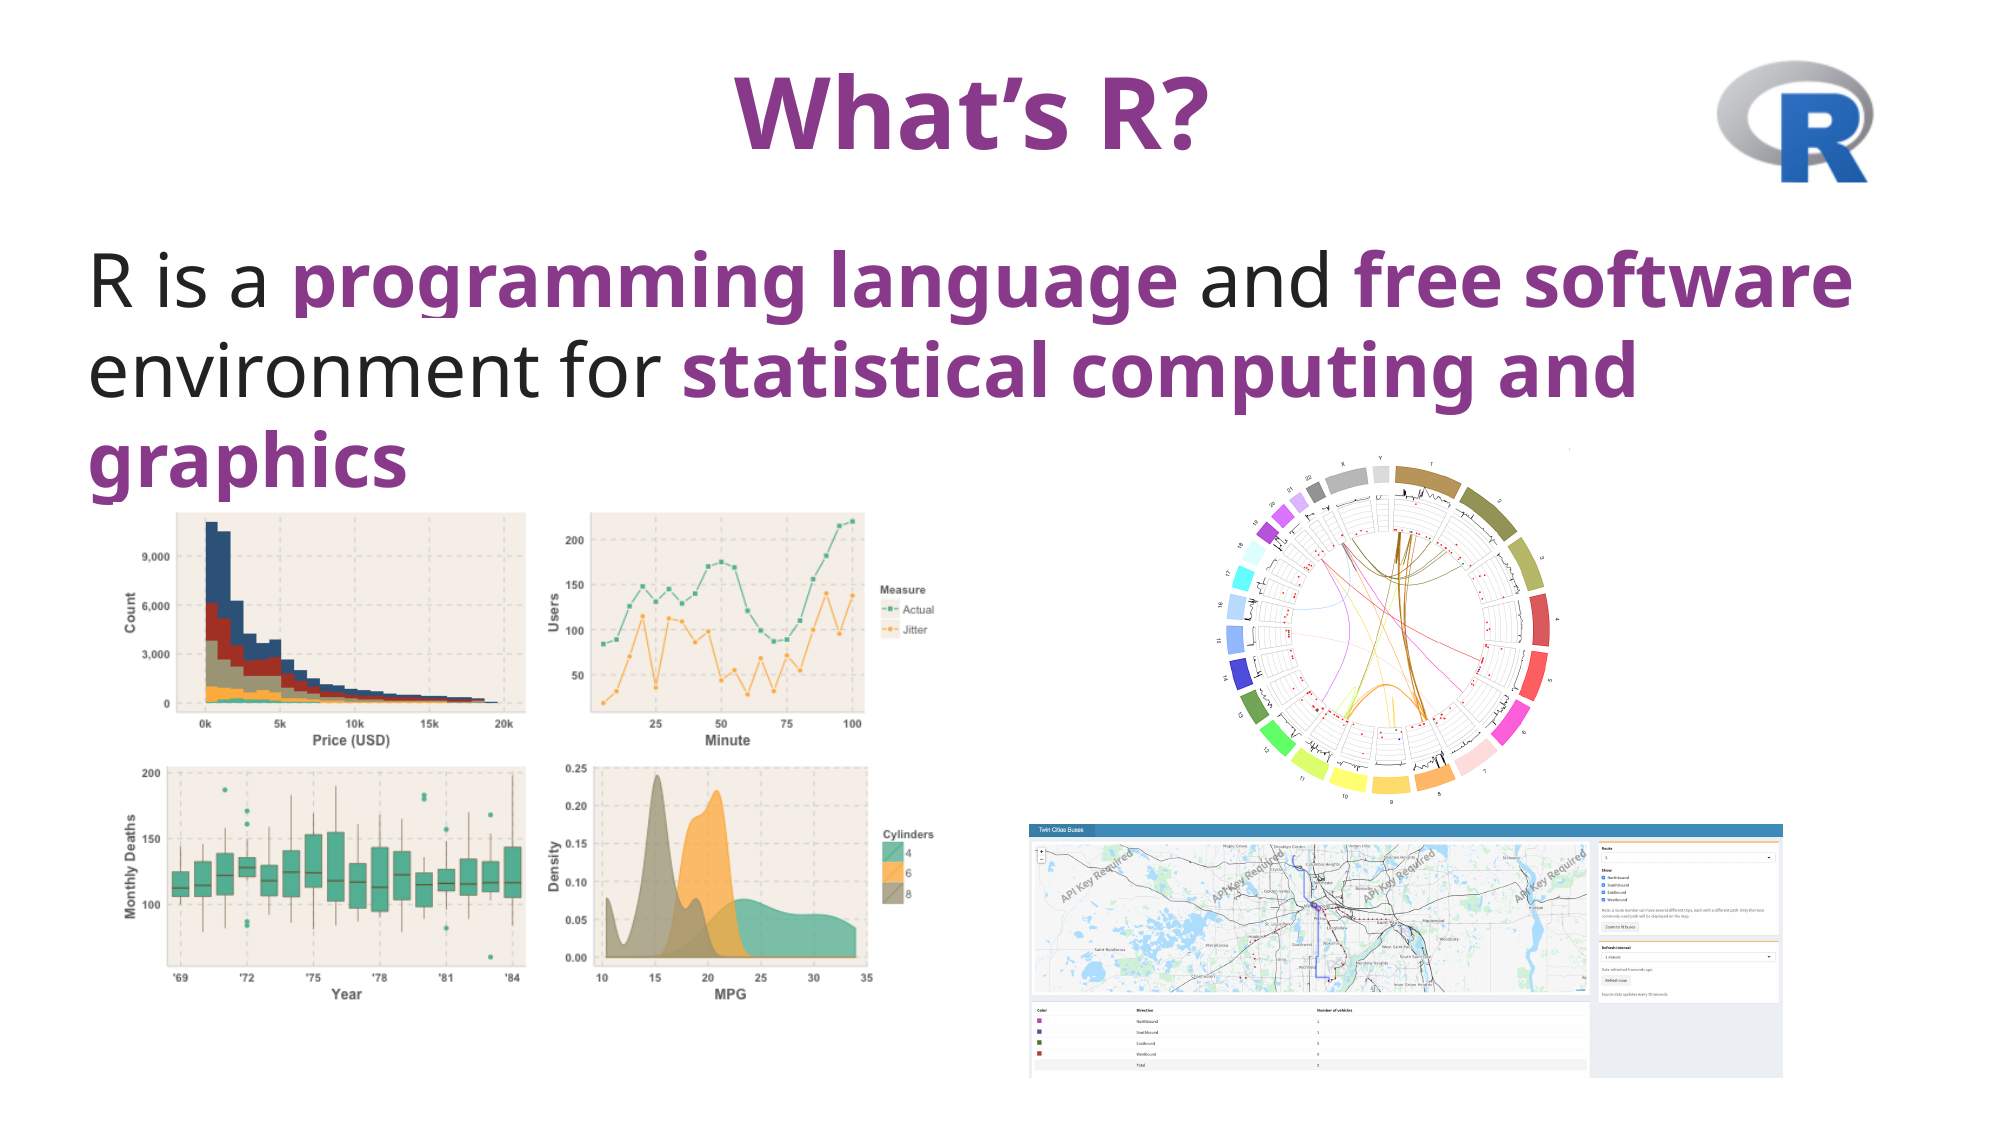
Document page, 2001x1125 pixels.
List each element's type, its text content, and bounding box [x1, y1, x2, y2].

title What’s R? [266, 29, 1679, 217]
picture [1678, 29, 1951, 200]
picture [113, 502, 960, 1010]
picture [1029, 824, 1783, 1078]
text_box R is a programming language and free software environment for statistical computing and graphics [72, 217, 1937, 710]
picture [1208, 448, 1570, 809]
